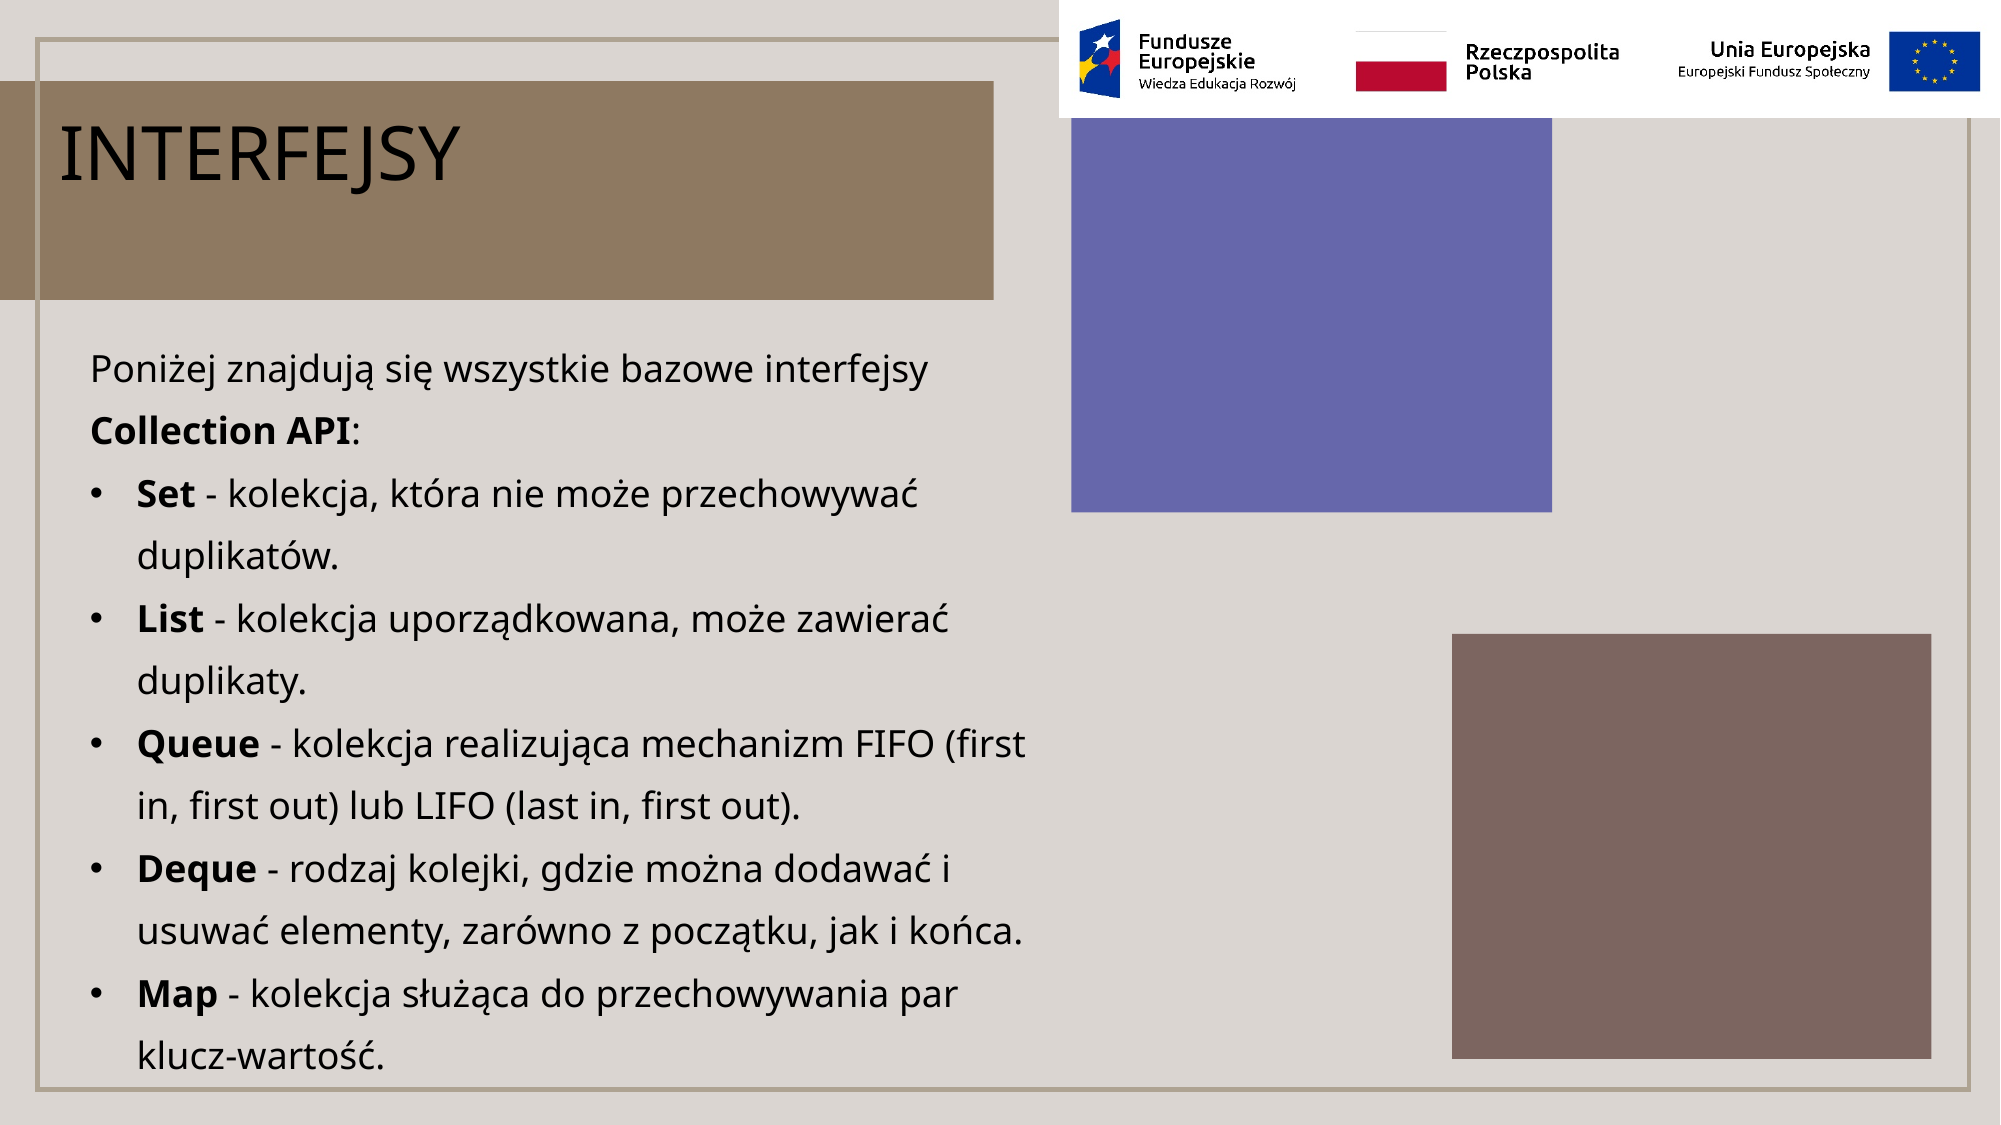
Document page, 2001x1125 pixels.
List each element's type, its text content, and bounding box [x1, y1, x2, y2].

list Poniżej znajdują się wszystkie bazowe interfejsy Collection API: Set - kolekcja, która nie może przechowywać duplikatów. List - kolekcja uporządkowana, może zawierać duplikaty. Queue - kolekcja realizująca mechanizm FIFO (first in, first out) lub LIFO (last in, first out). Deque - rodzaj kolejki, gdzie można dodawać i usuwać elementy, zarówno z początku, jak i końca. Map - kolekcja służąca do przechowywania par klucz-wartość. [75, 320, 1060, 991]
picture [1059, 0, 2000, 118]
title interfejsy [44, 108, 1000, 367]
